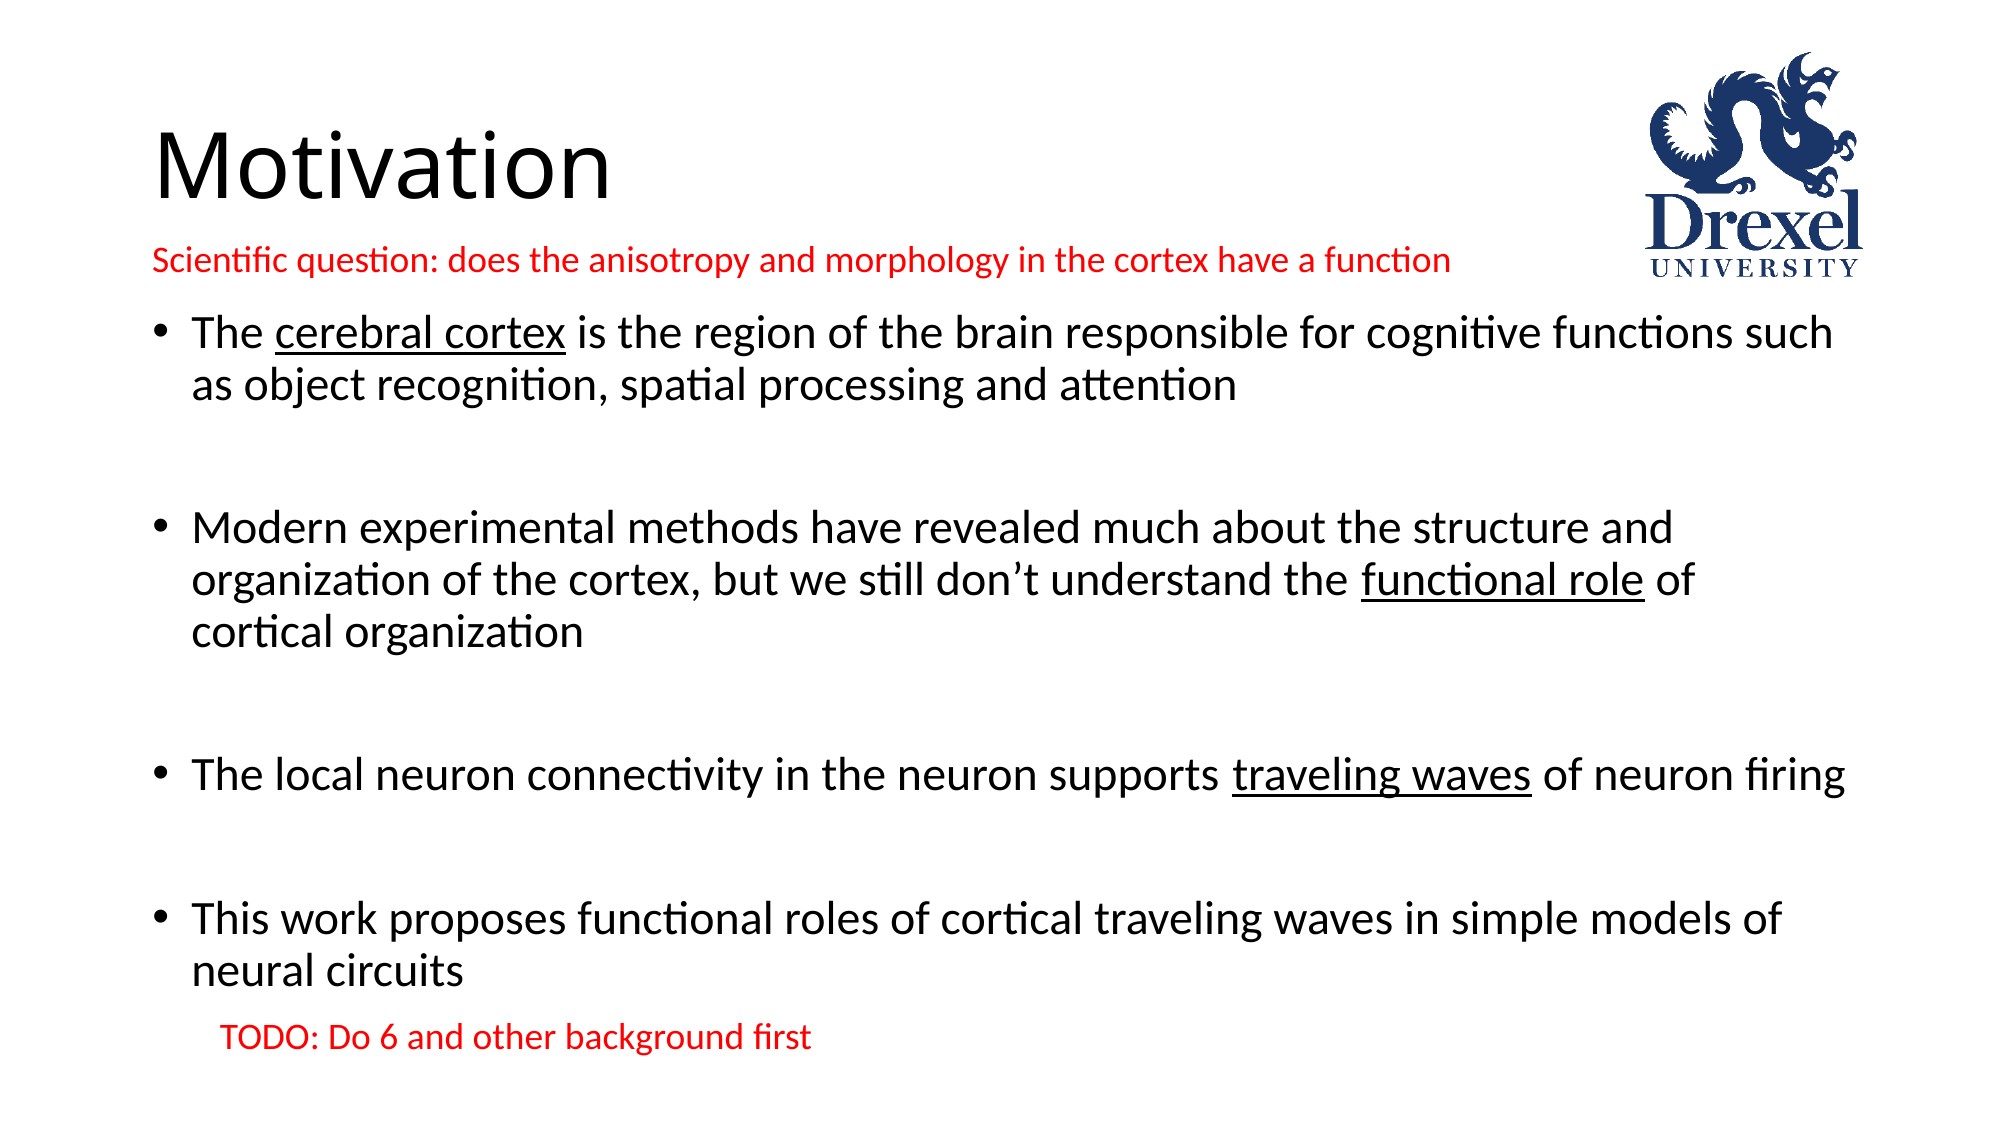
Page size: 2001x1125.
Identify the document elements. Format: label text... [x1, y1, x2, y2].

text_box Scientific question: does the anisotropy and morphology in the cortex have a function [137, 227, 1489, 288]
list The cerebral cortex is the region of the brain responsible for cognitive functions such as object recognition, spatial processing and attention Modern experimental methods have revealed much about the structure and organization of the cortex, but we still don’t understand the functional role of cortical organization The local neuron connectivity in the neuron supports traveling waves of neuron firing This work proposes functional roles of cortical traveling waves in simple models of neural circuits [137, 299, 1863, 1014]
title Motivation [137, 59, 1288, 227]
picture [1645, 52, 1863, 277]
text_box TODO: Do 6 and other background first [205, 1004, 1557, 1065]
